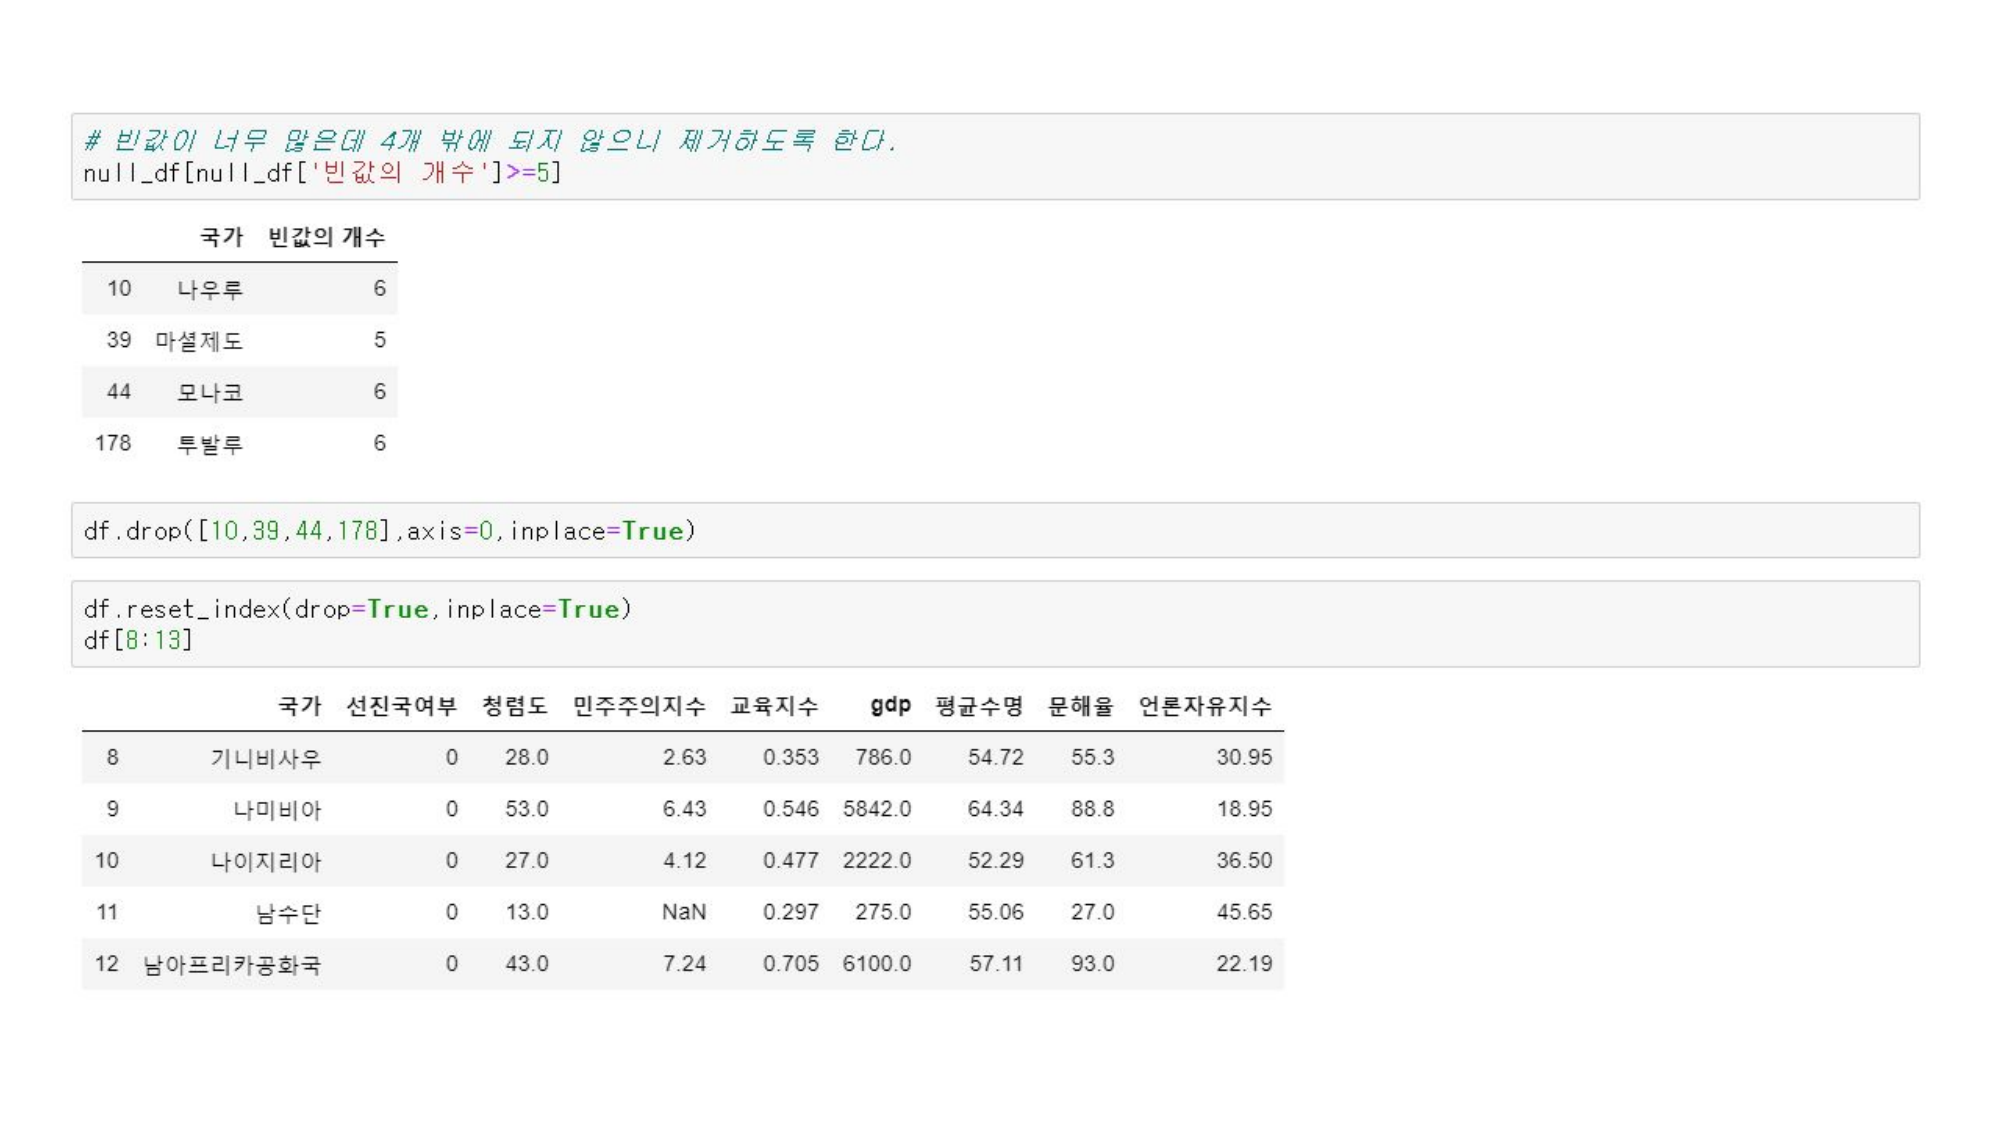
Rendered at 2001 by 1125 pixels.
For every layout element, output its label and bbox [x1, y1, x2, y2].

picture [61, 98, 1938, 1027]
